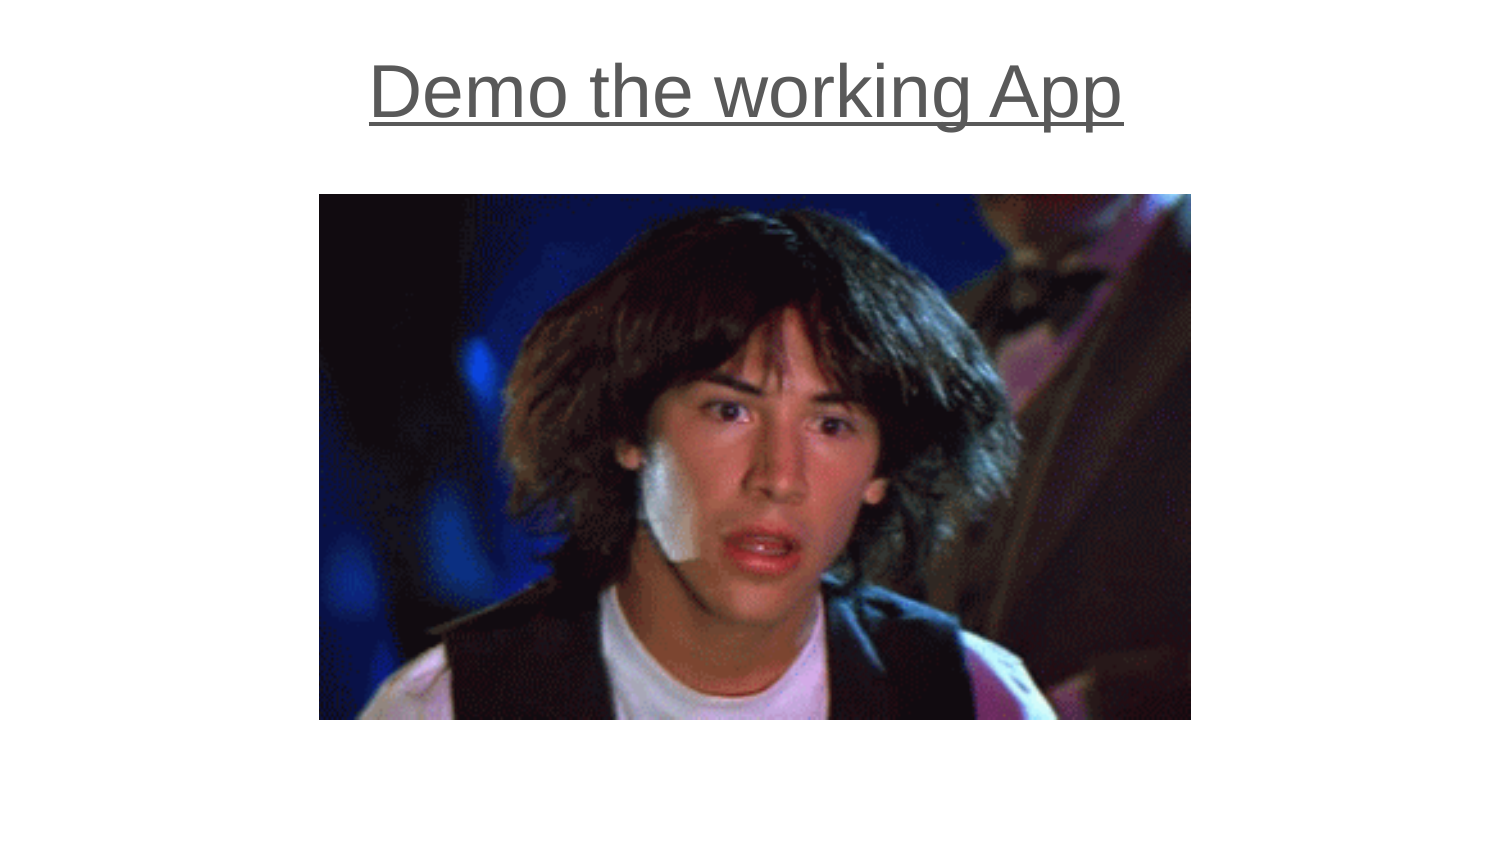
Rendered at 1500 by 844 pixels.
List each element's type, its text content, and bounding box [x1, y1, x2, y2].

picture [319, 193, 1191, 720]
list Demo the working App [144, 14, 1348, 233]
